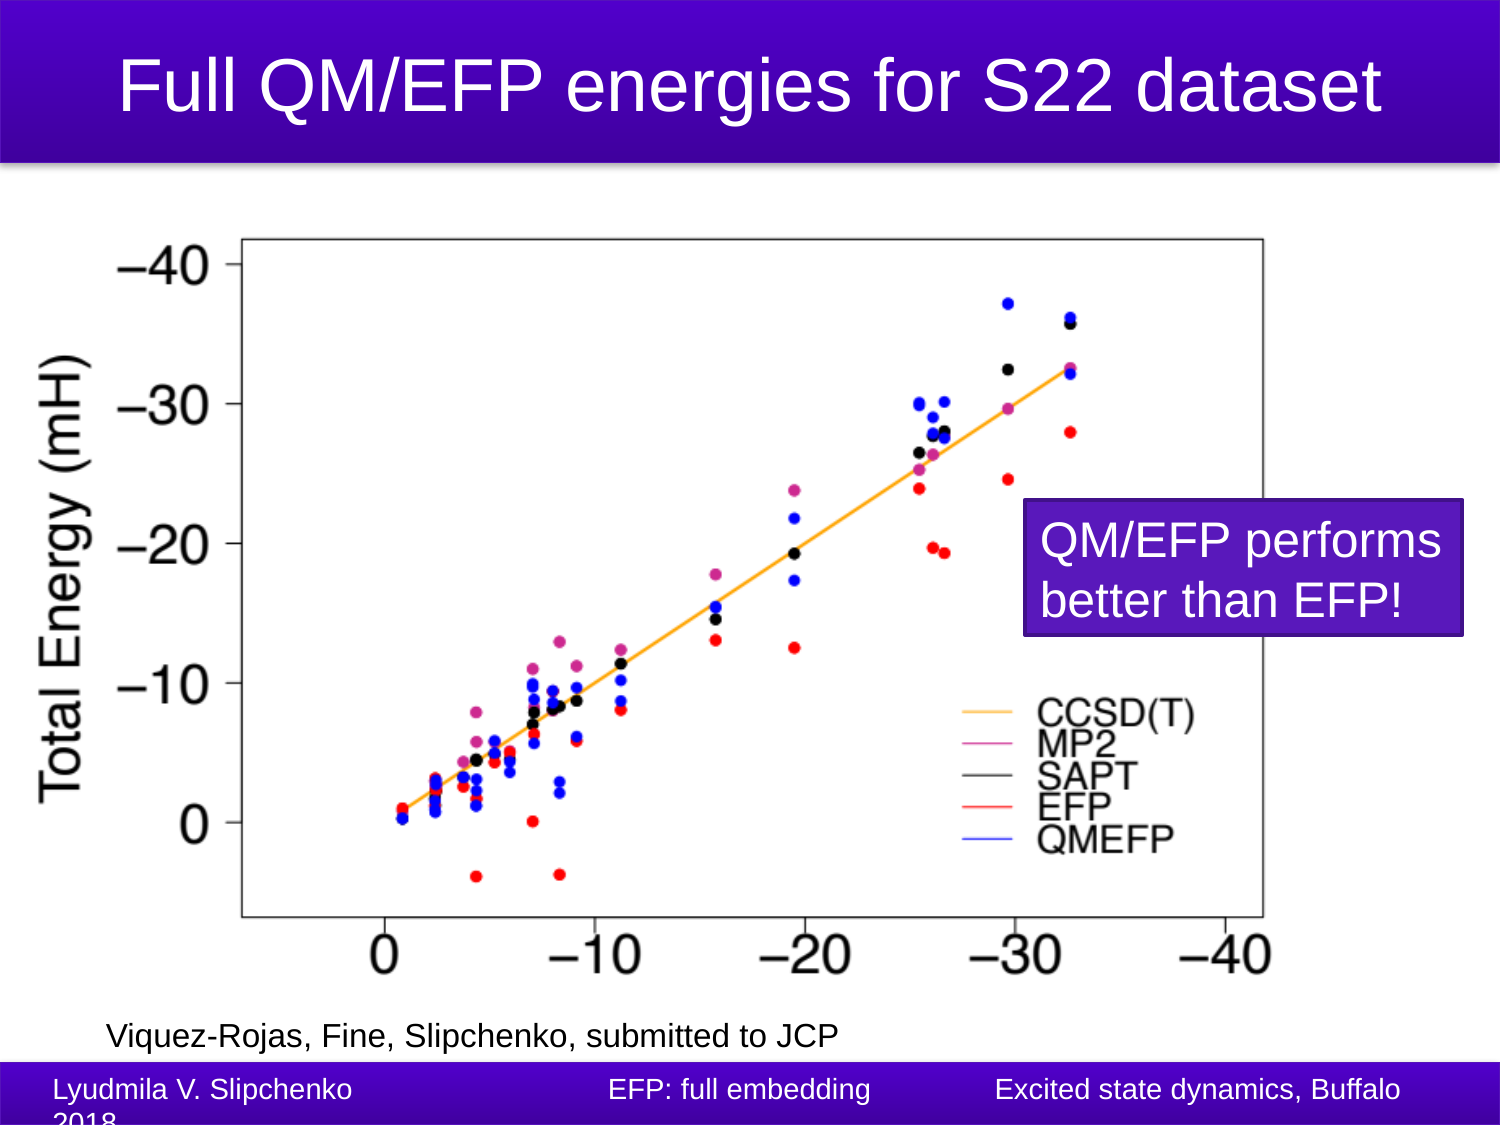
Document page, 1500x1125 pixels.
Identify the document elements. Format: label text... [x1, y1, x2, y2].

text_box QM/EFP performs better than EFP! [1329, 498, 1464, 637]
text_box Viquez-Rojas, Fine, Slipchenko, submitted to JCP [91, 1027, 856, 1062]
title Full QM/EFP energies for S22 dataset [49, 12, 1451, 151]
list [24, 174, 1326, 1019]
